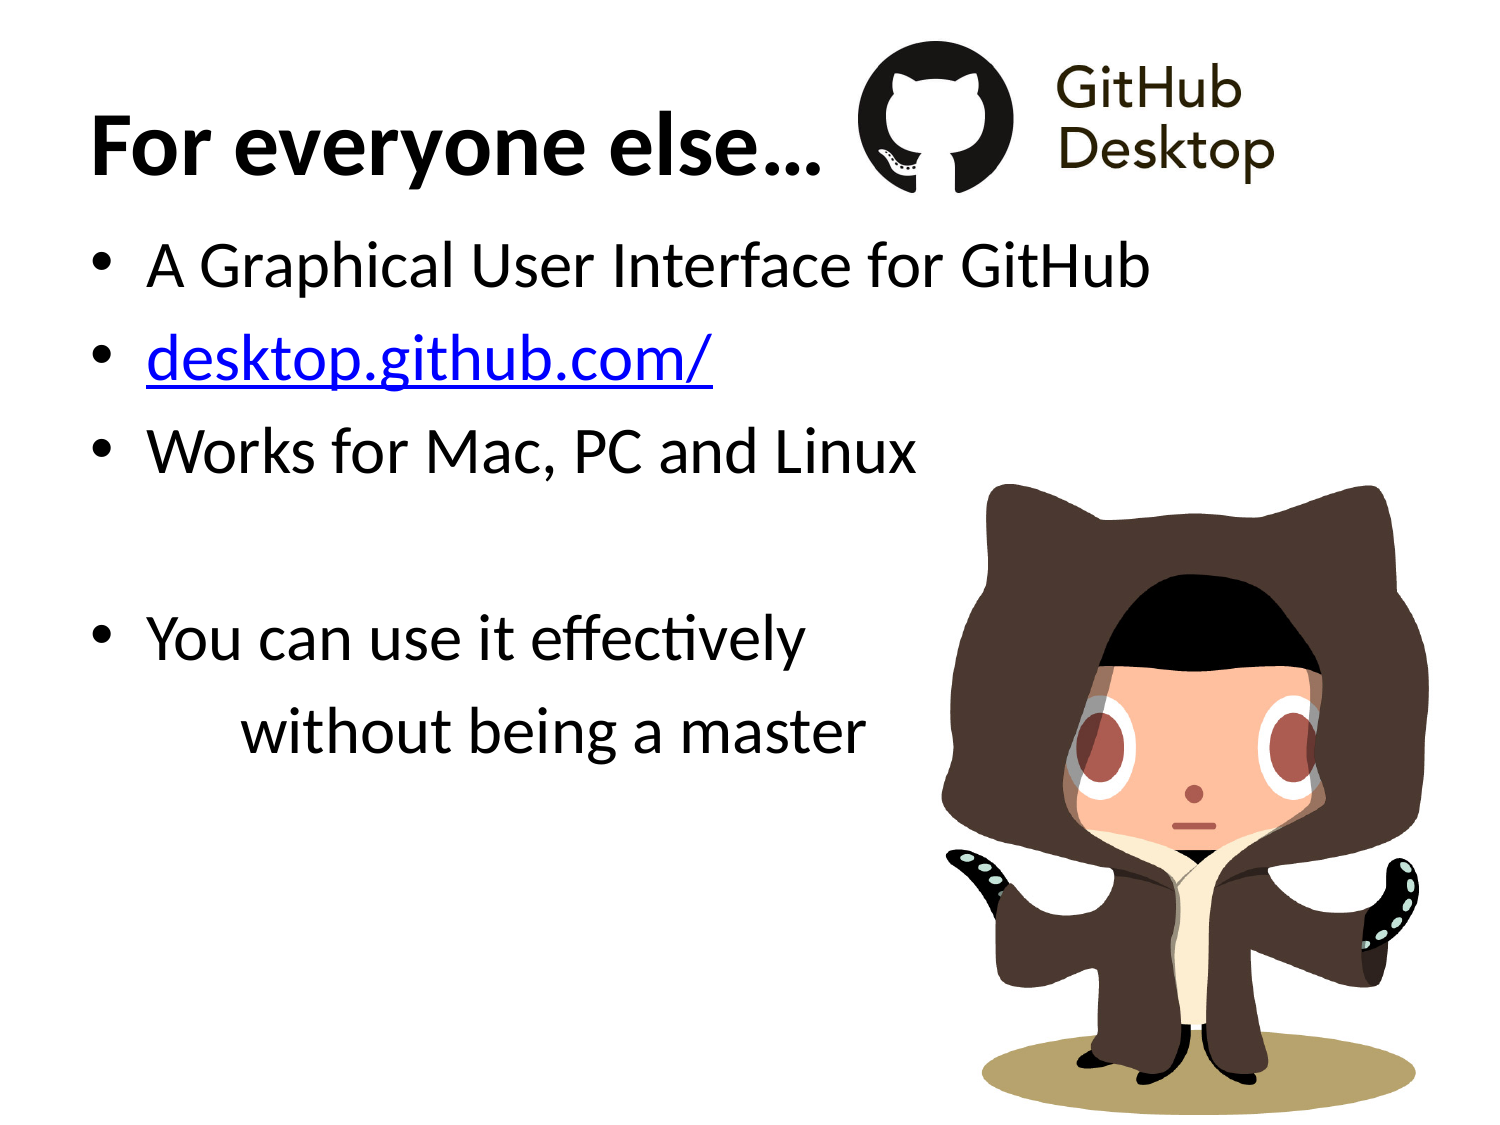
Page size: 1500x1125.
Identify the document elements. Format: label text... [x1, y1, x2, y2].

picture [870, 484, 1500, 1115]
list A Graphical User Interface for GitHub desktop.github.com/ Works for Mac, PC and Linux You can use it effectively without being a master! [75, 212, 1425, 1005]
picture [700, 0, 1426, 269]
title For everyone else… [75, 45, 695, 212]
